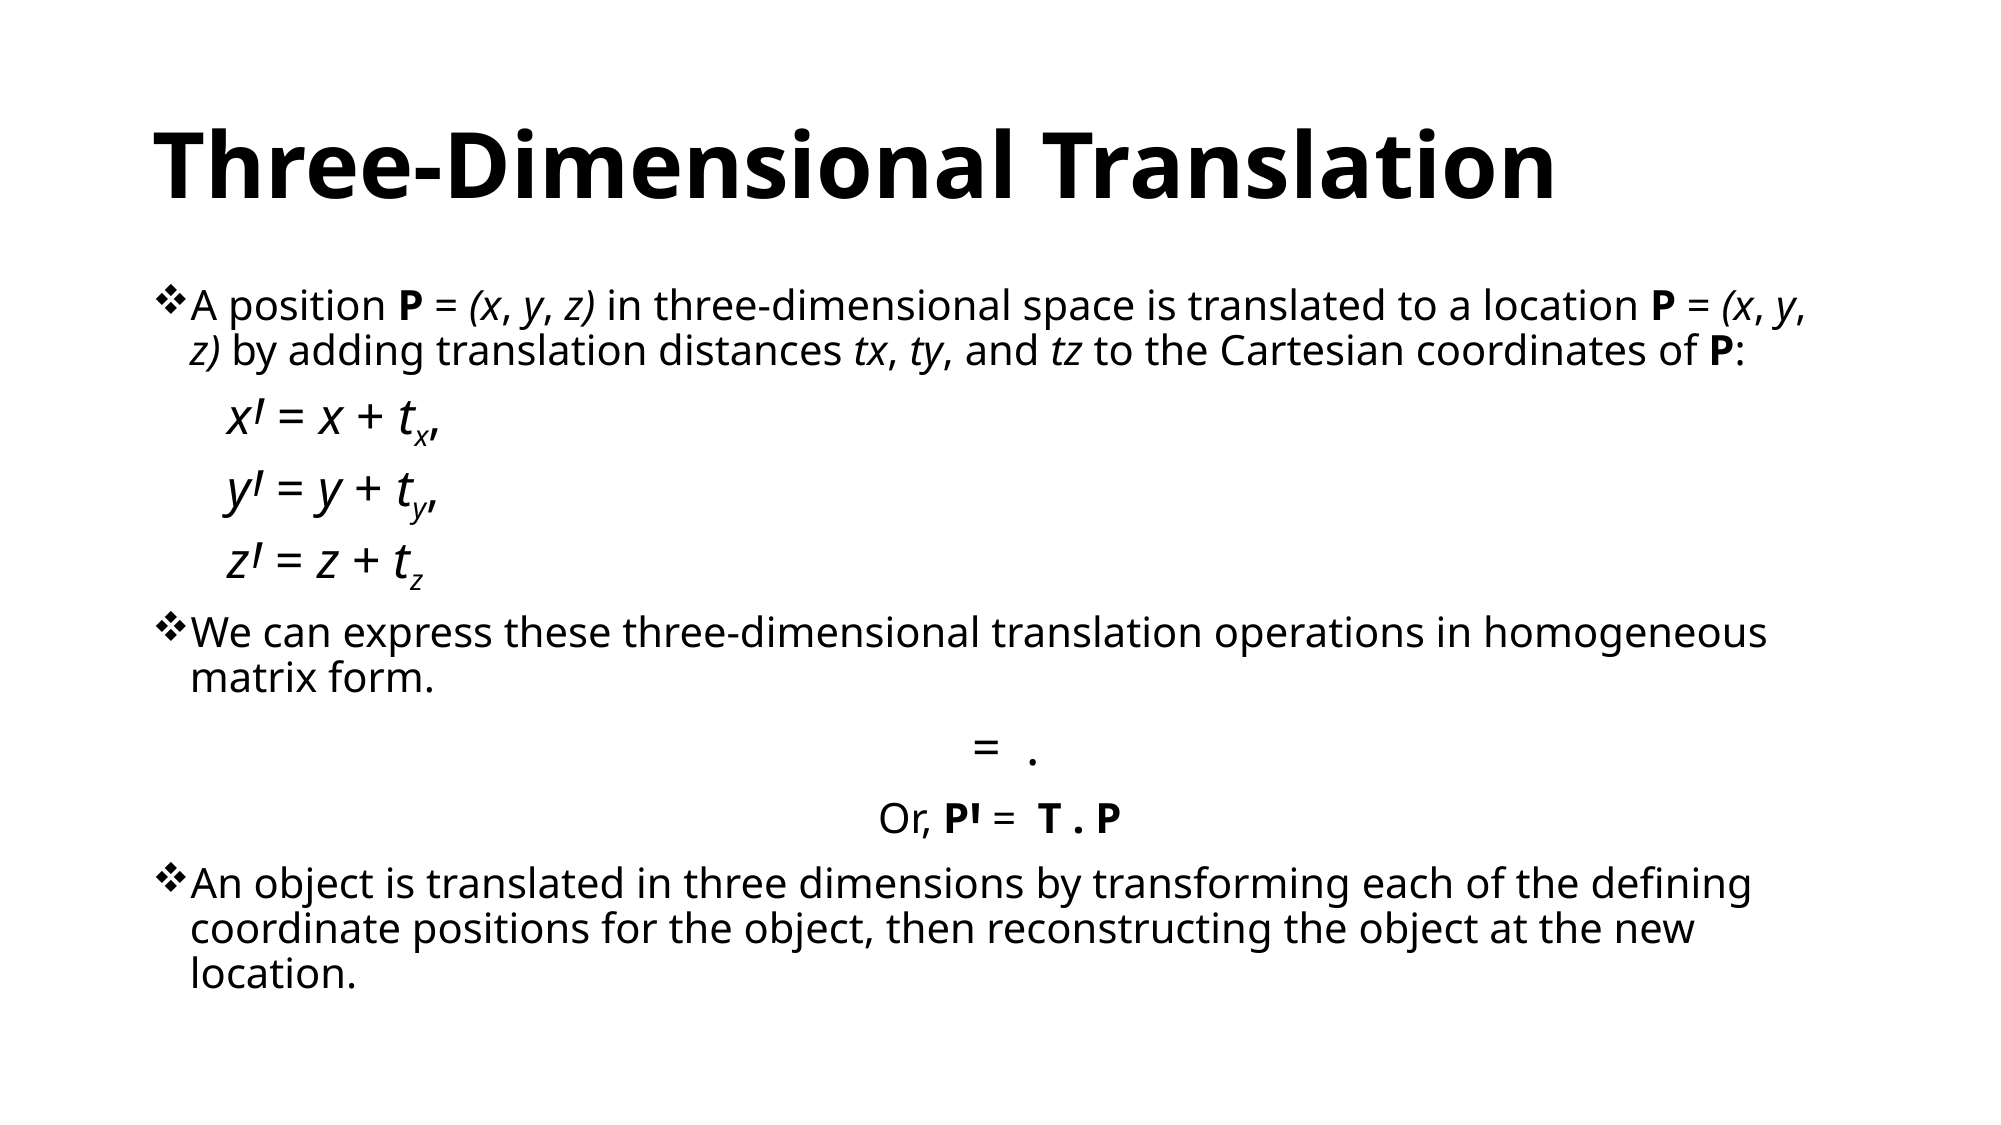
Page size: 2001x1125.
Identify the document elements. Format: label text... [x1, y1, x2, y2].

title Three-Dimensional Translation [137, 59, 1863, 278]
